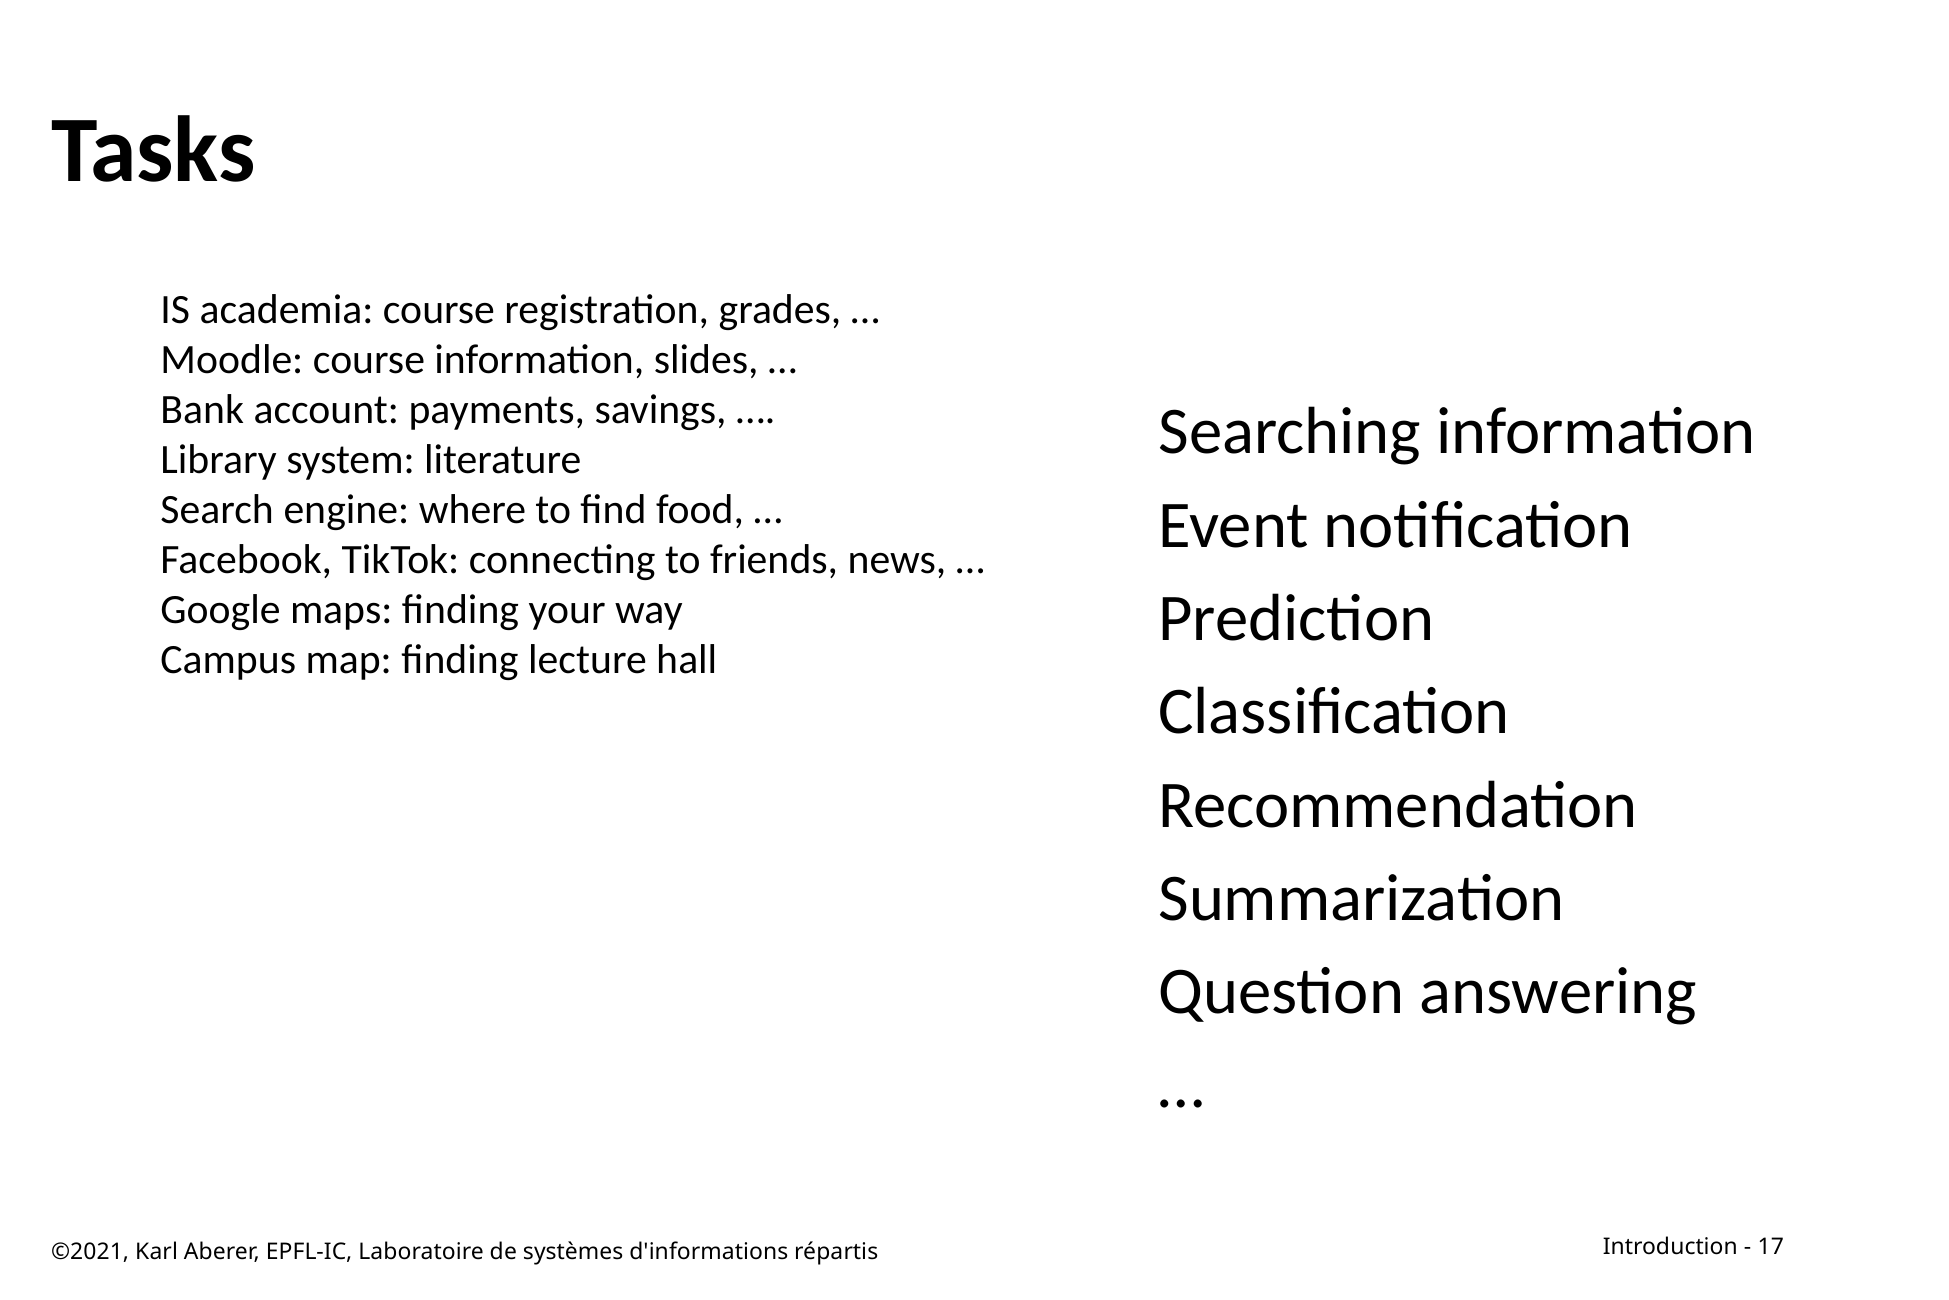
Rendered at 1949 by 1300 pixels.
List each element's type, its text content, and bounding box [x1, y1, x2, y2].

list Searching information Event notification Prediction Classification Recommendation Summarization Question answering … [1139, 377, 1849, 1135]
title Tasks [32, 57, 1803, 232]
footer ©2021, Karl Aberer, EPFL-IC, Laboratoire de systèmes d'informations répartis [32, 1227, 1284, 1271]
text_box IS academia: course registration, grades, … Moodle: course information, slides, … Bank account: payments, savings, …. Library system: literature Search engine: where to find food, … Facebook, TikTok: connecting to friends, news, … Google maps: finding your way Campus map: finding lecture hall [52, 274, 1027, 690]
